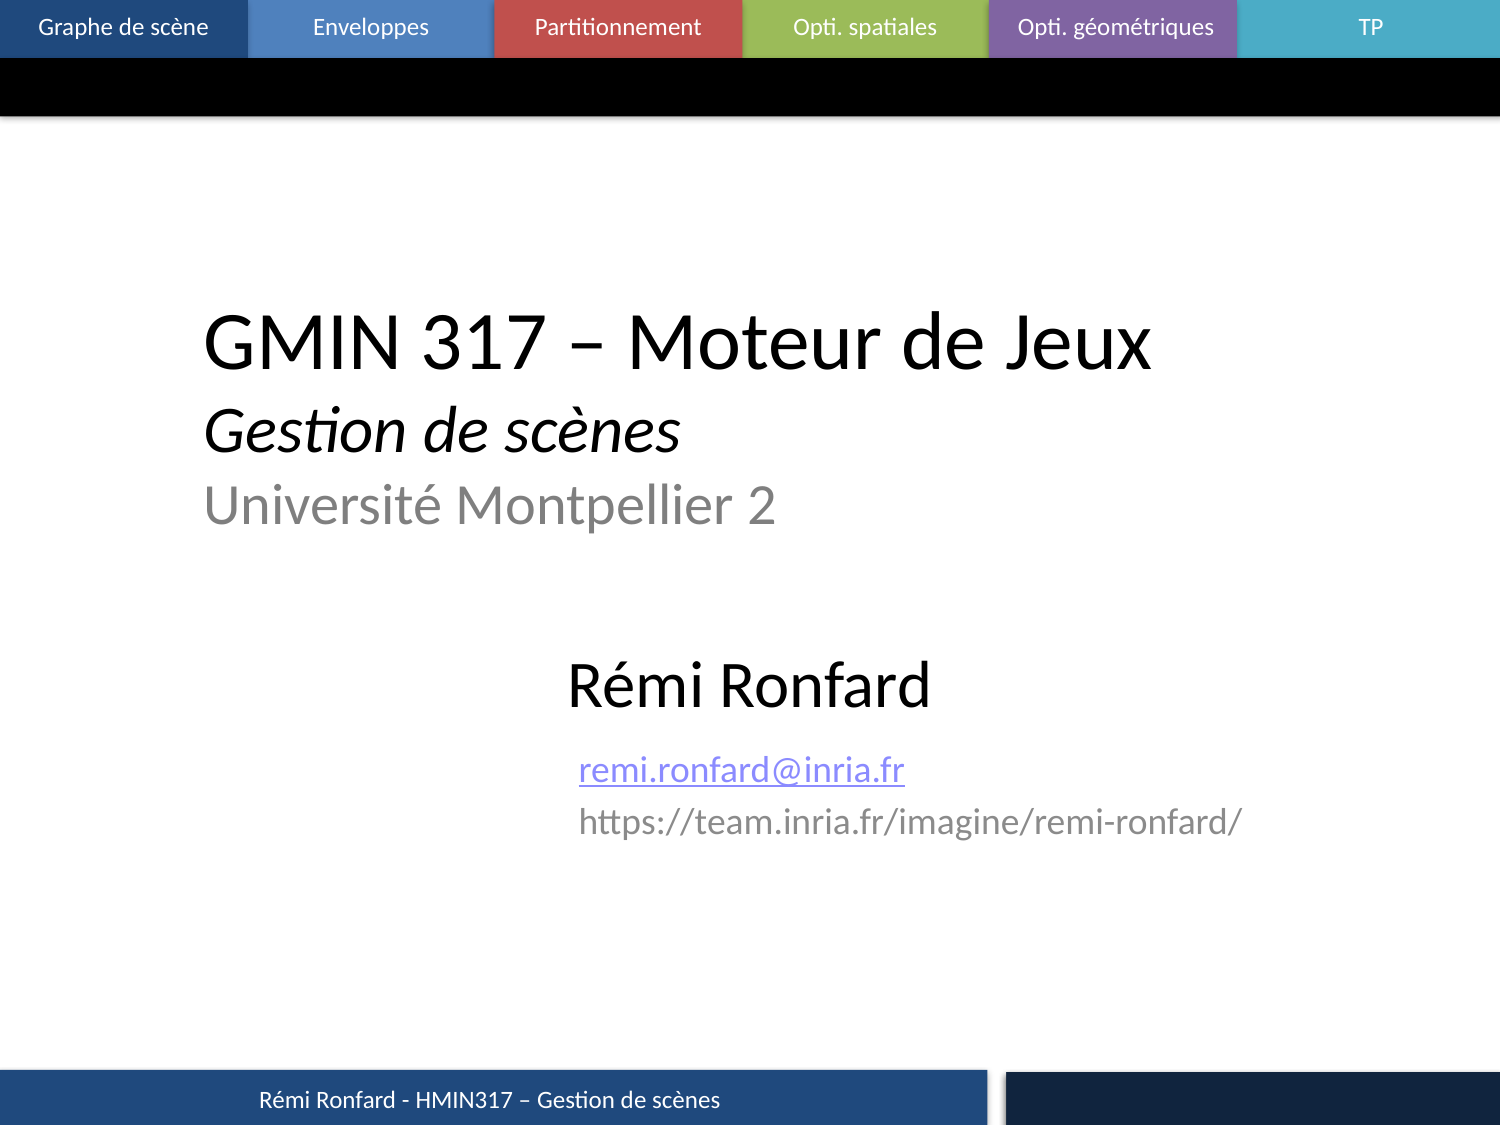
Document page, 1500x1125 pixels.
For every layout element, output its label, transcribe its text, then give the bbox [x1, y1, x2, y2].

footer Rémi Ronfard - HMIN317 – Gestion de scènes [0, 1069, 988, 1125]
subtitle Rémi Ronfard [225, 633, 1275, 732]
title GMIN 317 – Moteur de Jeux Gestion de scènes Université Montpellier 2 [188, 244, 1500, 578]
text_box remi.ronfard@inria.fr https://team.inria.fr/imagine/remi-ronfard/ [563, 737, 1275, 926]
